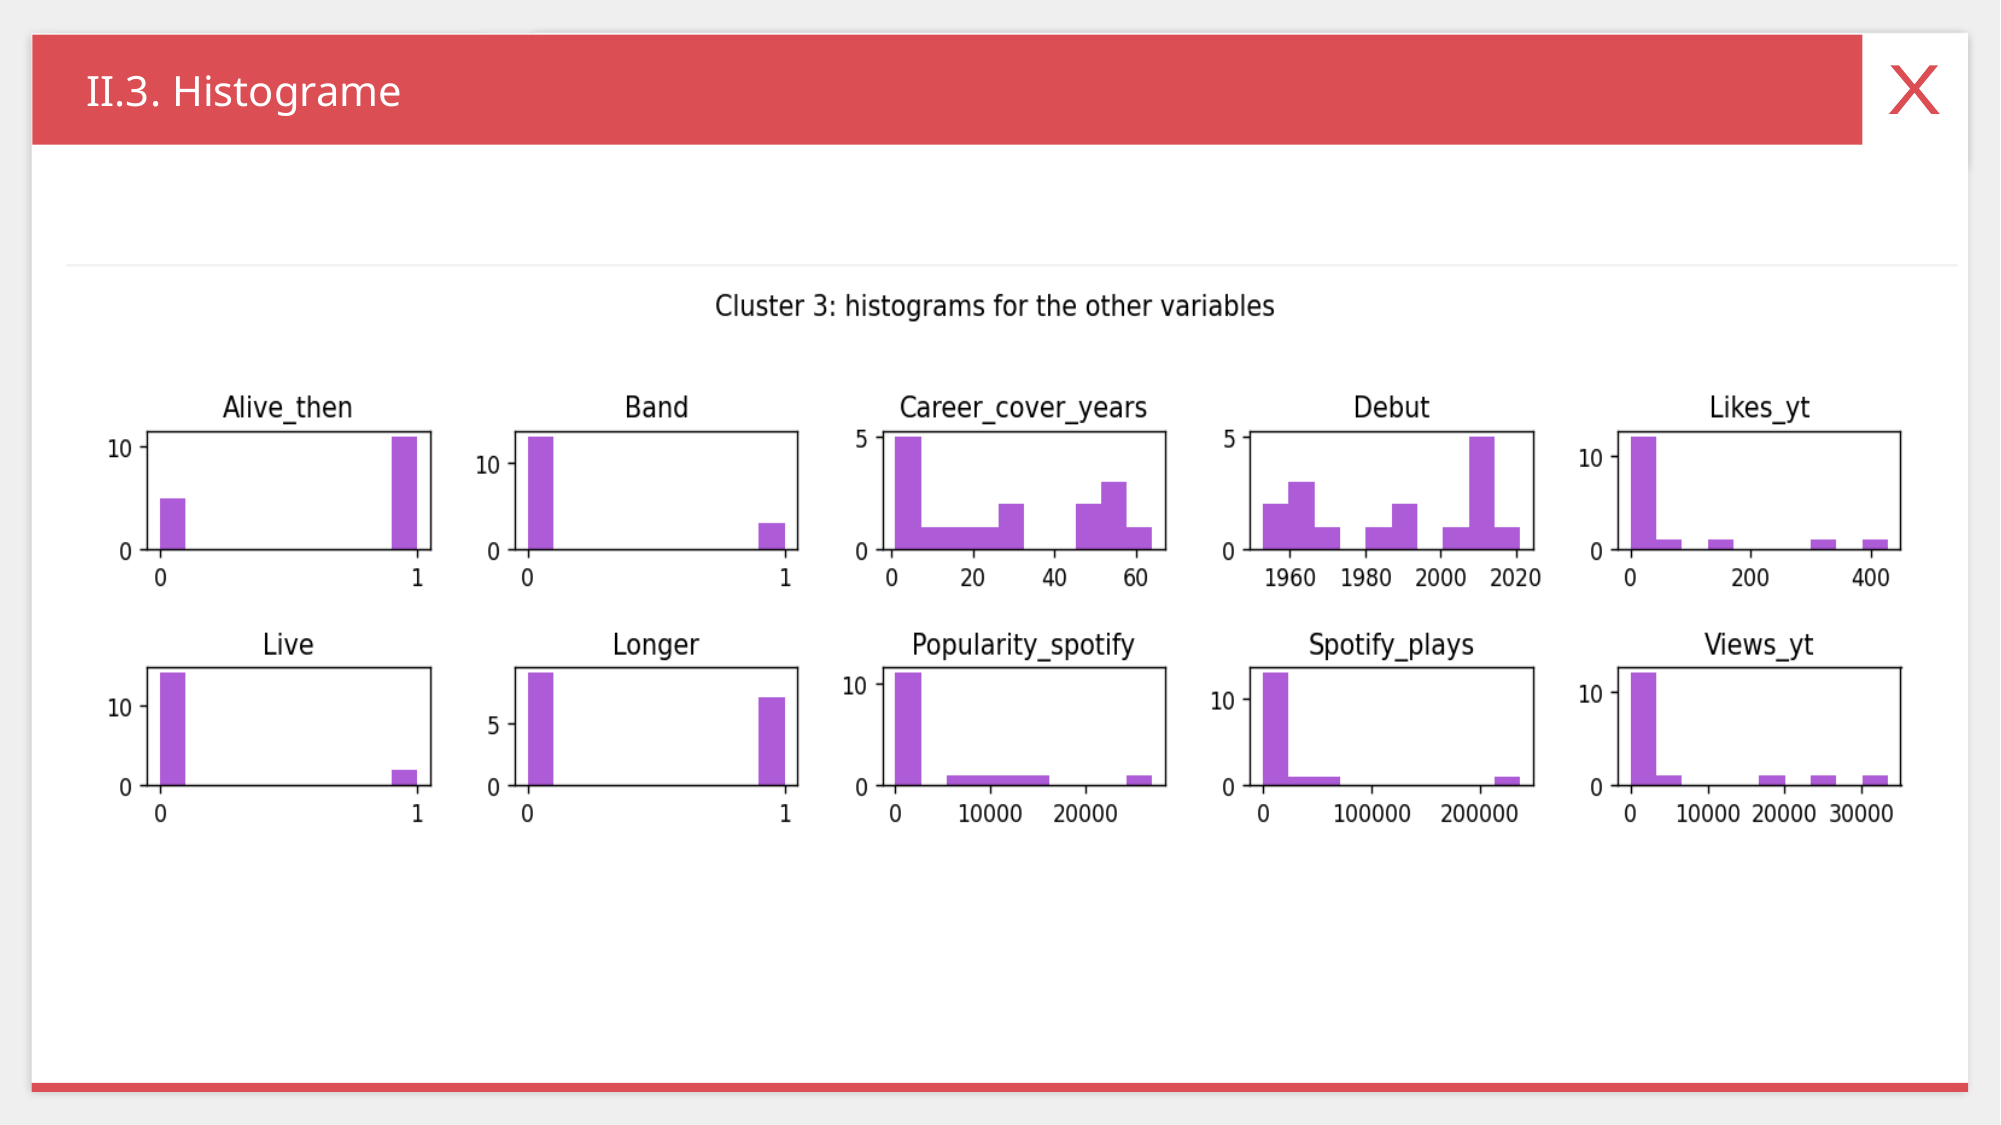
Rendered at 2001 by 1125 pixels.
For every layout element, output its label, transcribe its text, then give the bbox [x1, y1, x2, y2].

picture [65, 263, 1958, 888]
title II.3. Histograme [66, 34, 1863, 145]
